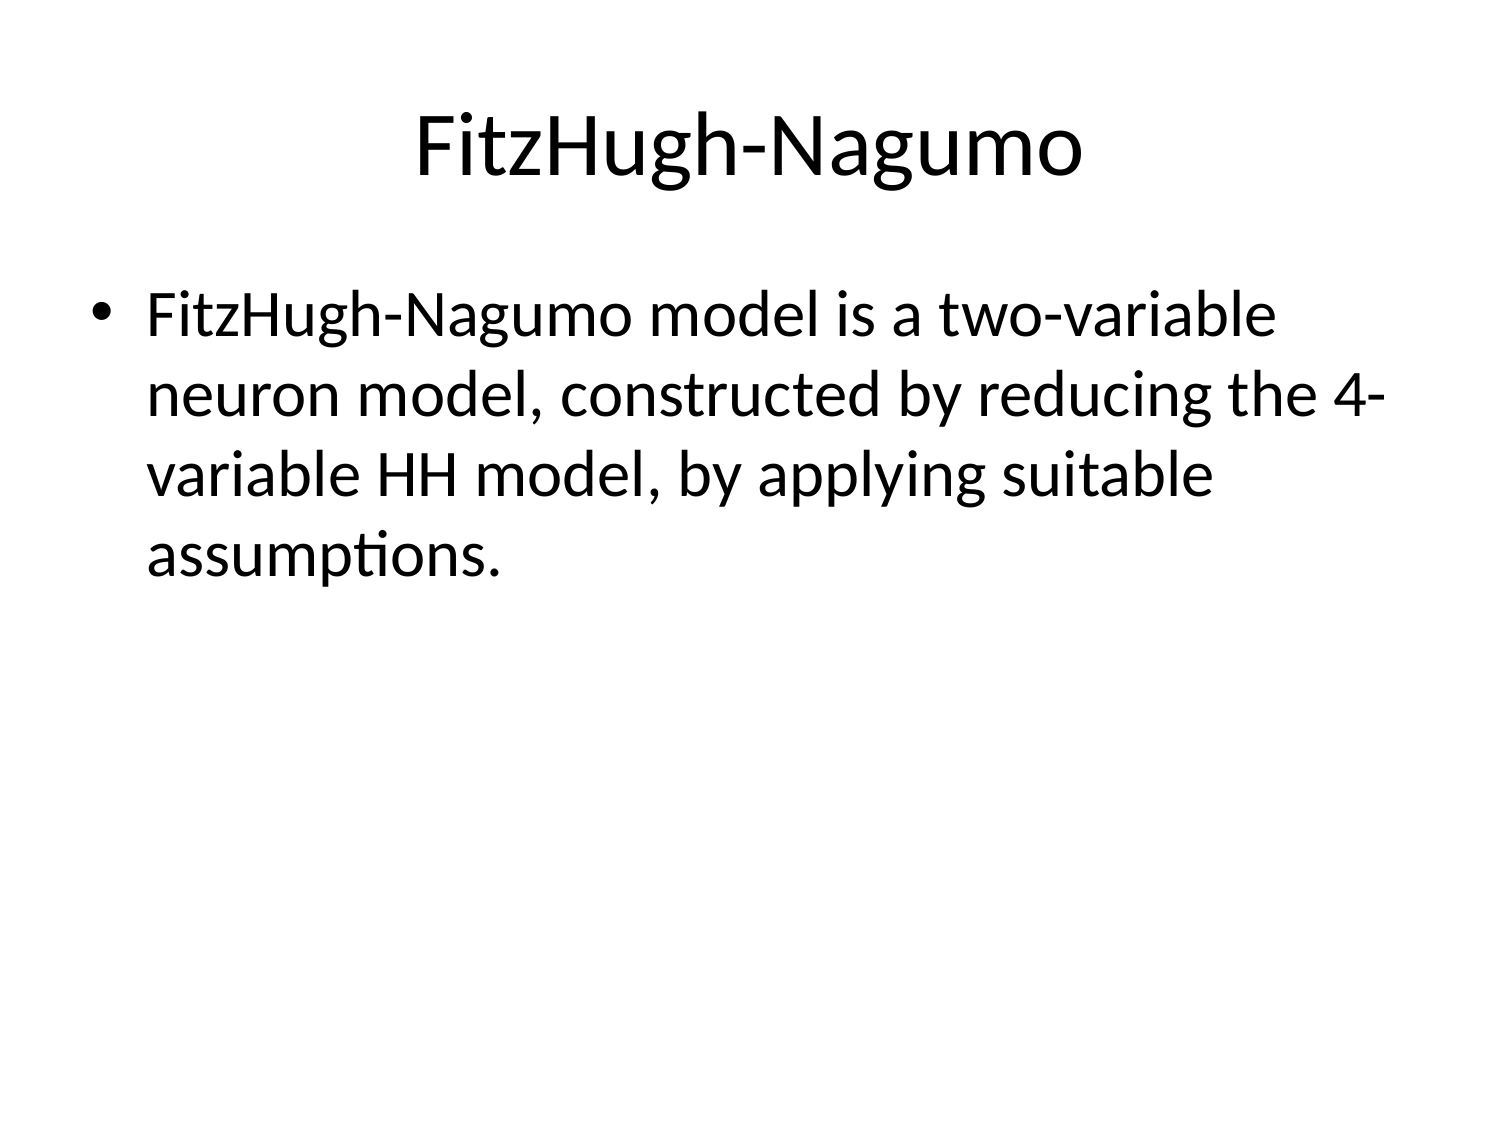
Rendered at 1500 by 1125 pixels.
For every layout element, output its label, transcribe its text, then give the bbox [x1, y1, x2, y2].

list FitzHugh-Nagumo model is a two-variable neuron model, constructed by reducing the 4-variable HH model, by applying suitable assumptions. [75, 262, 1425, 1005]
title FitzHugh-Nagumo [75, 45, 1425, 233]
